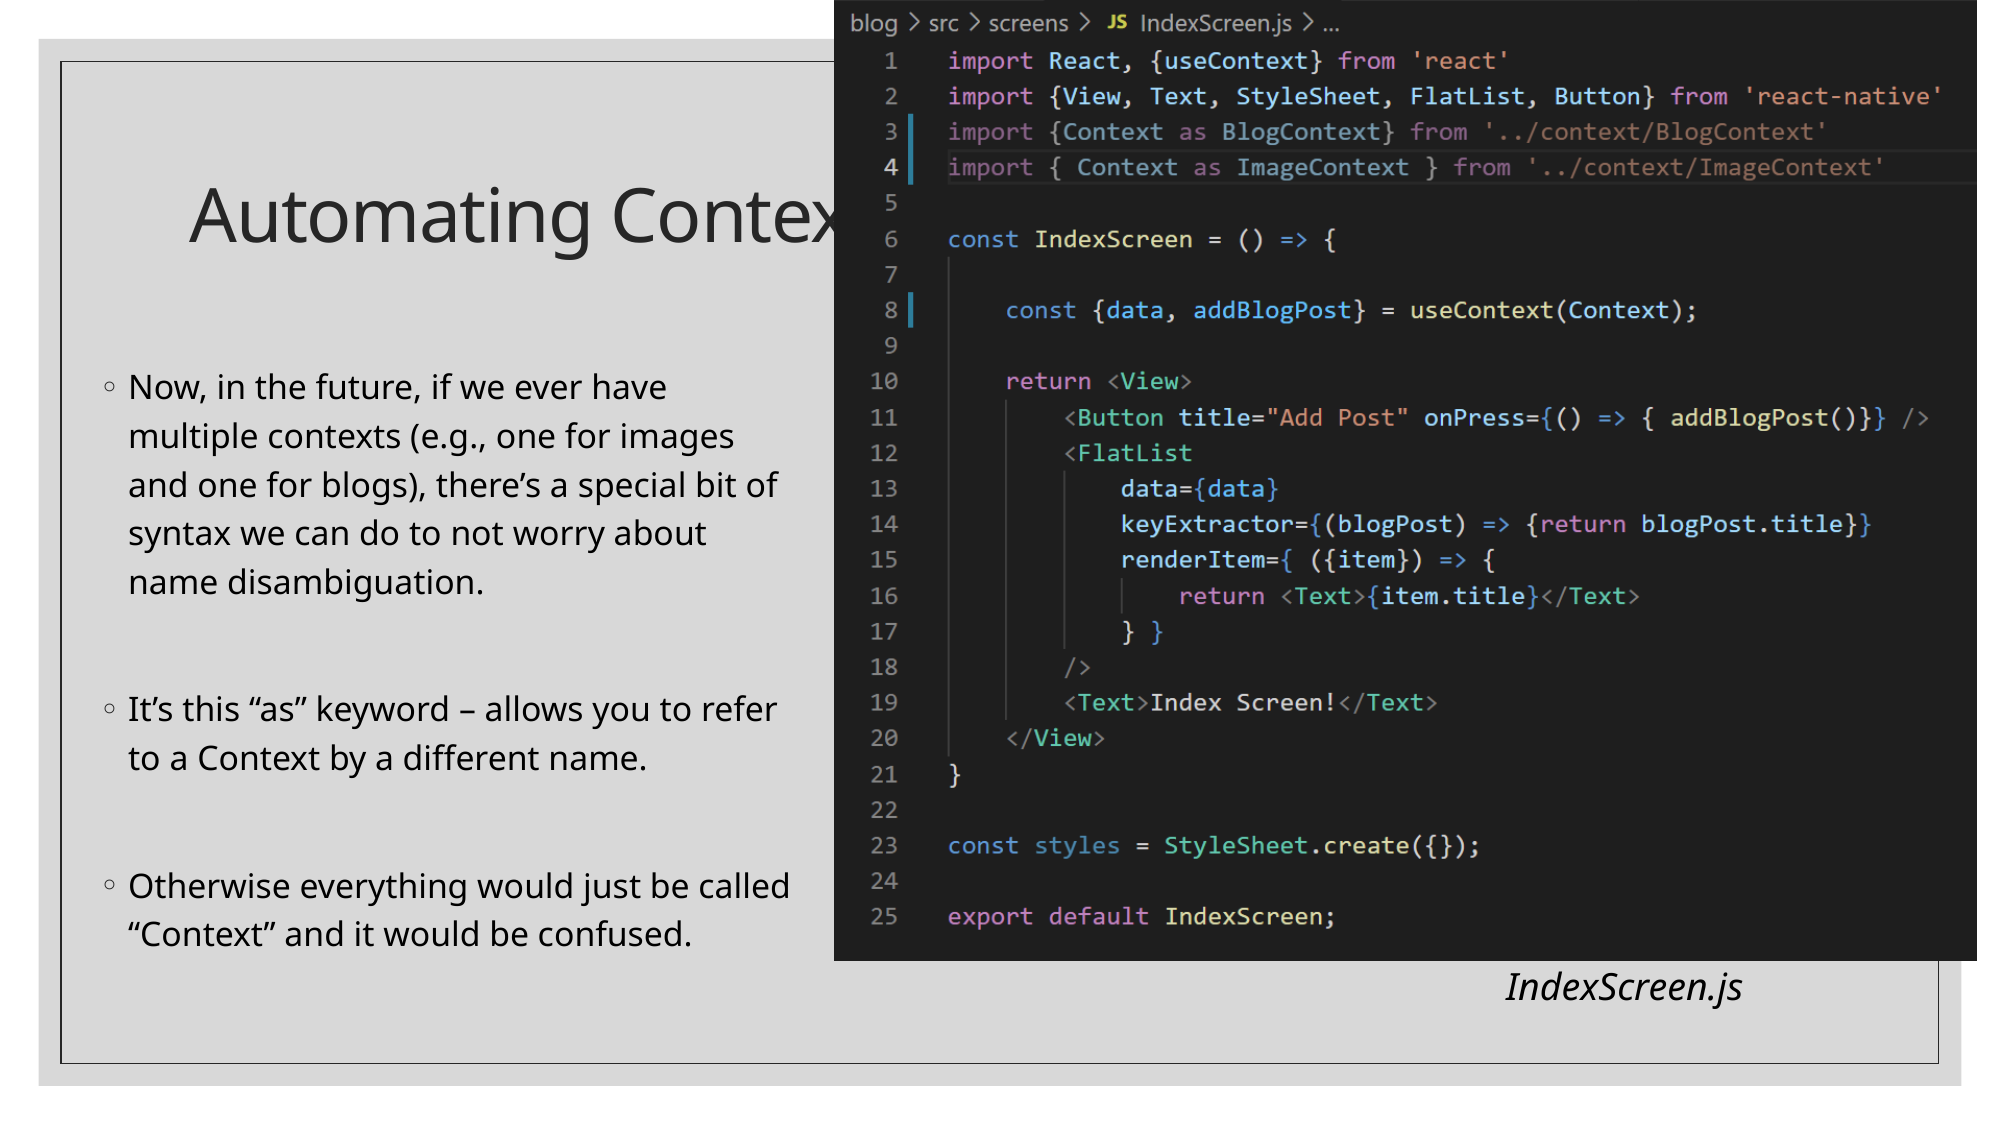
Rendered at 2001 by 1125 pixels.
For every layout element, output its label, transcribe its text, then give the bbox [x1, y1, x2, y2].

picture [834, 0, 1977, 961]
list Now, in the future, if we ever have multiple contexts (e.g., one for images and one for blogs), there’s a special bit of syntax we can do to not worry about name disambiguation. It’s this “as” keyword – allows you to refer to a Context by a different name. Otherwise everything would just be called “Context” and it would be confused. [84, 294, 812, 1001]
title Automating Context Creation [174, 105, 828, 331]
text_box IndexScreen.js [1491, 969, 1759, 1016]
